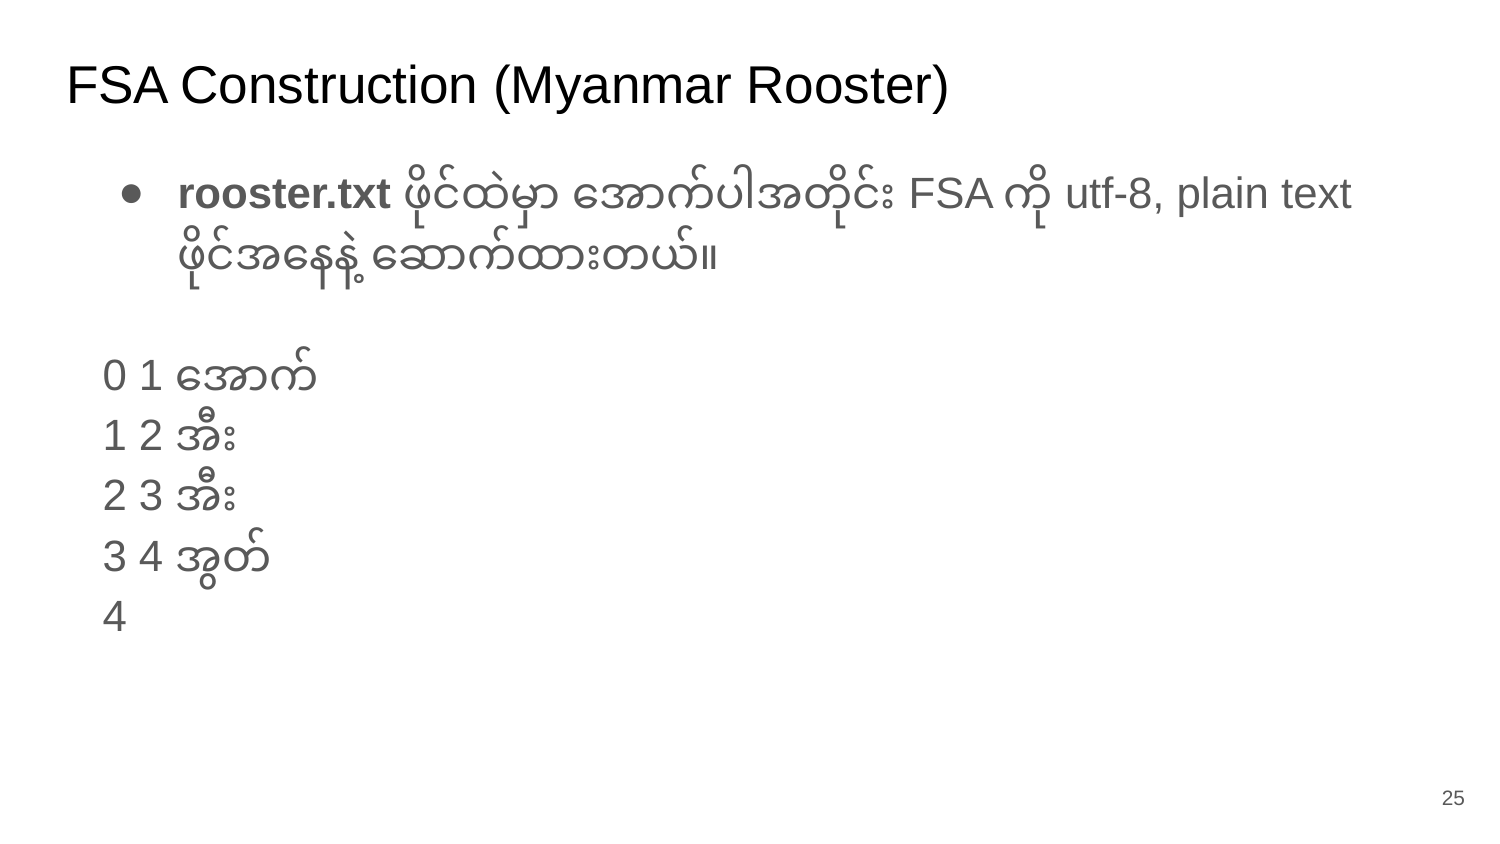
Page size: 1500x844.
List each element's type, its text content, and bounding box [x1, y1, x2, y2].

title FSA Construction (Myanmar Rooster) [51, 35, 1449, 130]
list rooster.txt ဖိုင်ထဲမှာ အောက်ပါအတိုင်း FSA ကို utf-8, plain text ဖိုင်အနေနဲ့ ဆောက်ထားတယ်။ 0 1 အောက် 1 2 အီး 2 3 အီး 3 4 အွတ် 4 [87, 142, 1434, 765]
slide_number ‹#› [1389, 764, 1480, 830]
